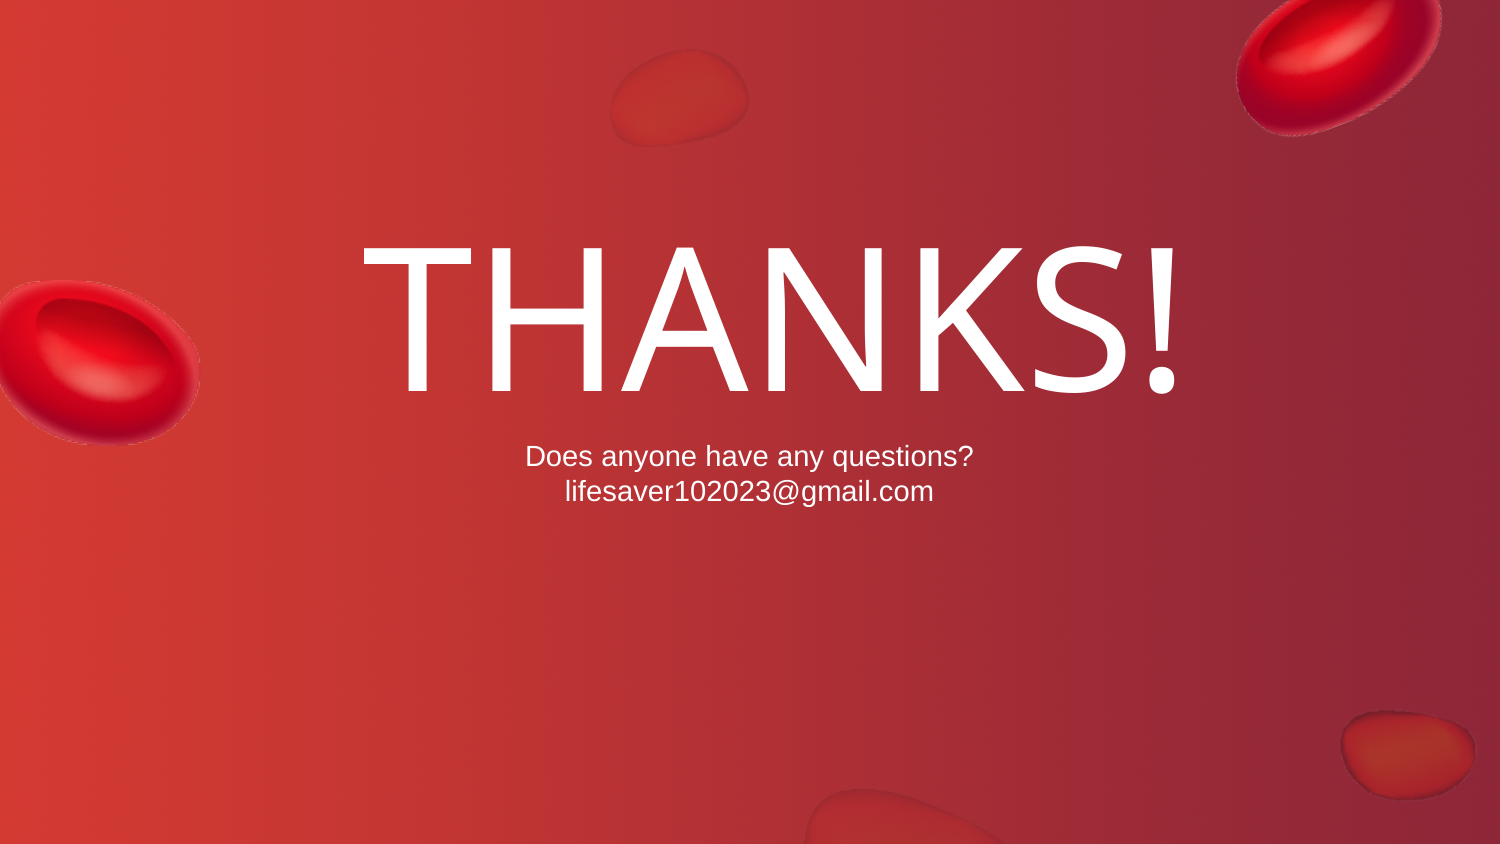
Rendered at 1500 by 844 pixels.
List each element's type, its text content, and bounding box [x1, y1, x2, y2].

picture [0, 0, 1500, 844]
text_box Does anyone have any questions? lifesaver102023@gmail.com [397, 382, 1103, 562]
text_box THANKS! [113, 166, 1439, 457]
